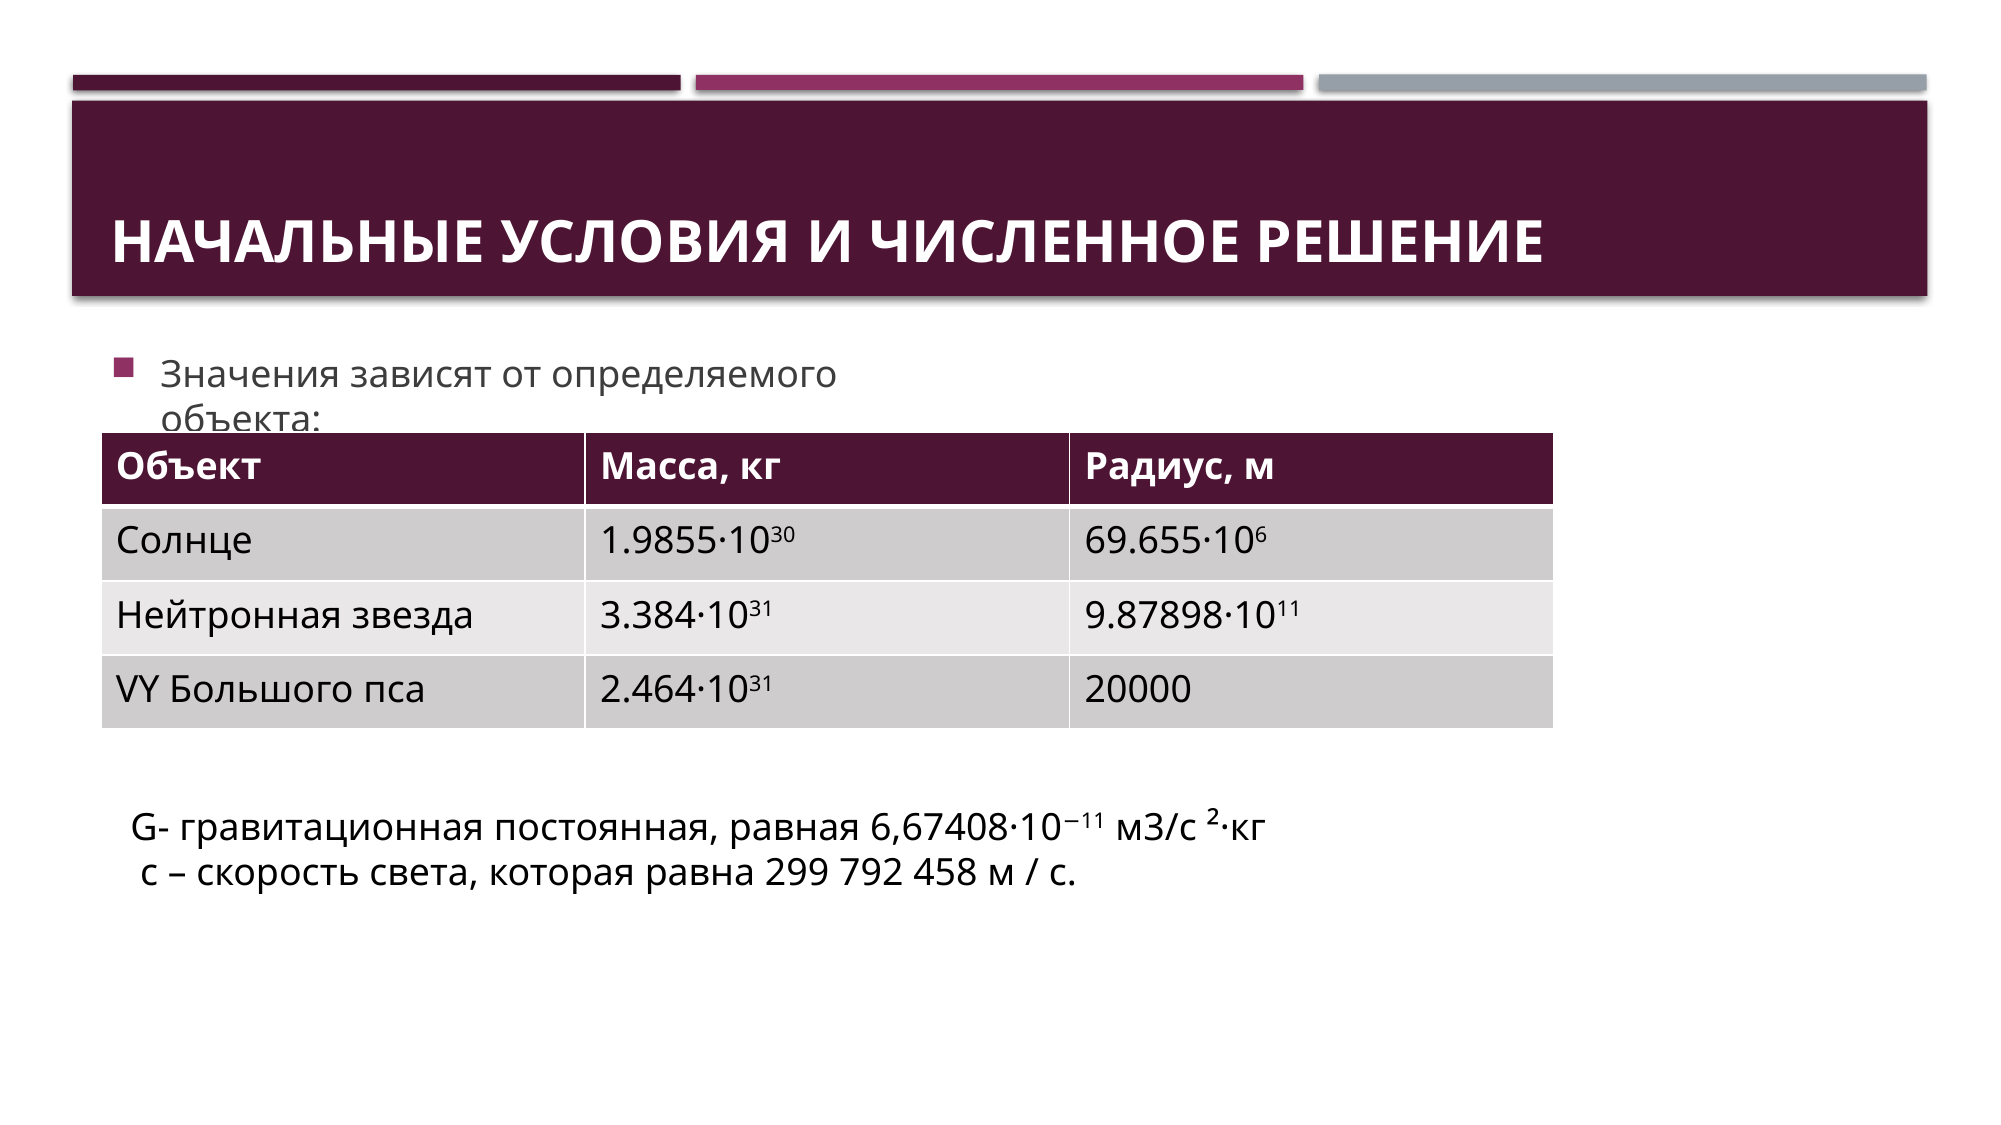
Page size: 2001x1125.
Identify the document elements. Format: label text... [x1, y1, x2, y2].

table_cell 69.655·106 [1070, 509, 1553, 580]
table_cell 20000 [1070, 656, 1553, 728]
table_cell 3.384·1031 [586, 582, 1069, 654]
table_header Объект [102, 433, 584, 504]
title Начальные условия и численное решение [95, 115, 1905, 282]
table_cell 1.9855·1030 [586, 509, 1069, 580]
table_header Радиус, м [1070, 433, 1553, 504]
table_cell VY Большого пса [102, 656, 584, 728]
table_cell Солнце [102, 509, 584, 580]
list Значения зависят от определяемого объекта: [95, 357, 951, 432]
text_box G- гравитационная постоянная, равная 6,67408·10−11 м3/с ²·кг с – скорость света, которая равна 299 792 458 м / с. [115, 795, 1499, 900]
table_cell 2.464·1031 [586, 656, 1069, 728]
table_cell 9.87898·1011 [1070, 582, 1553, 654]
table_cell Нейтронная звезда [102, 582, 584, 654]
table_header Масса, кг [586, 433, 1069, 504]
